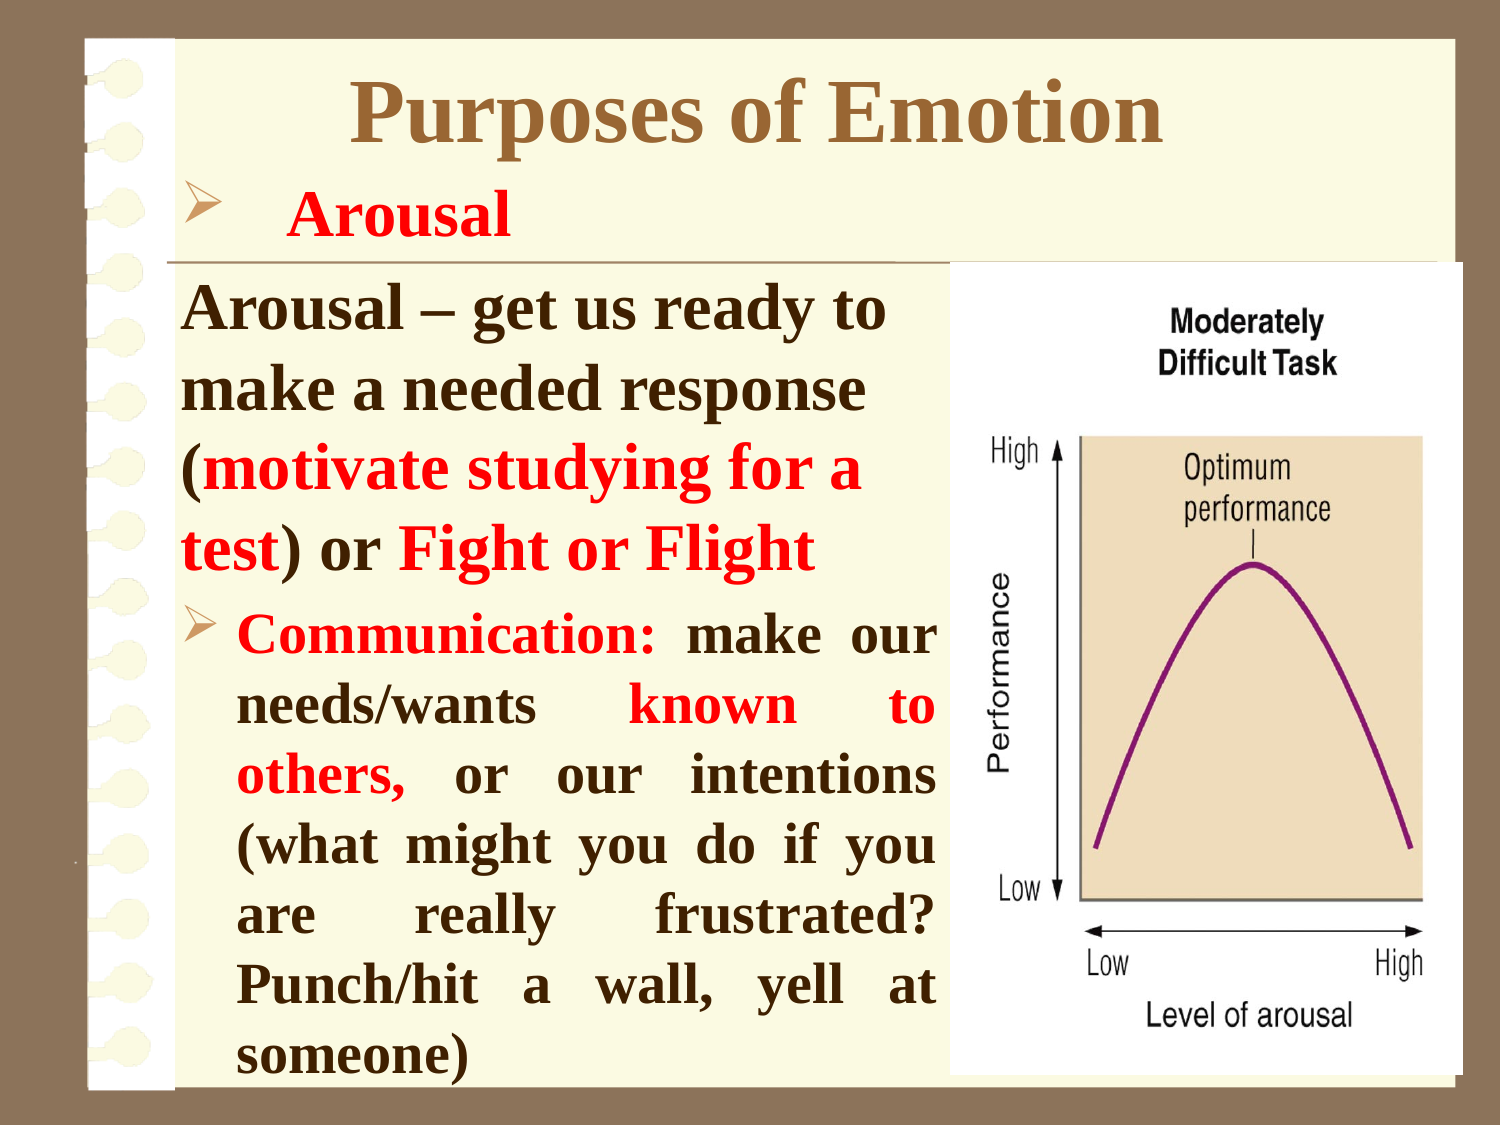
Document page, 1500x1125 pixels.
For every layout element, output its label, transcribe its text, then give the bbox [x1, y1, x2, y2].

picture [949, 262, 1463, 1076]
text_box The Yerkes-Dodson La [825, 1012, 1388, 1088]
title Purposes of Emotion [150, 50, 1413, 163]
list Arousal Arousal – get us ready to make a needed response (motivate studying for a test) or Fight or Flight Communication: make our needs/wants known to others, or our intentions (what might you do if you are really frustrated? Punch/hit a wall, yell at someone) [165, 162, 953, 588]
